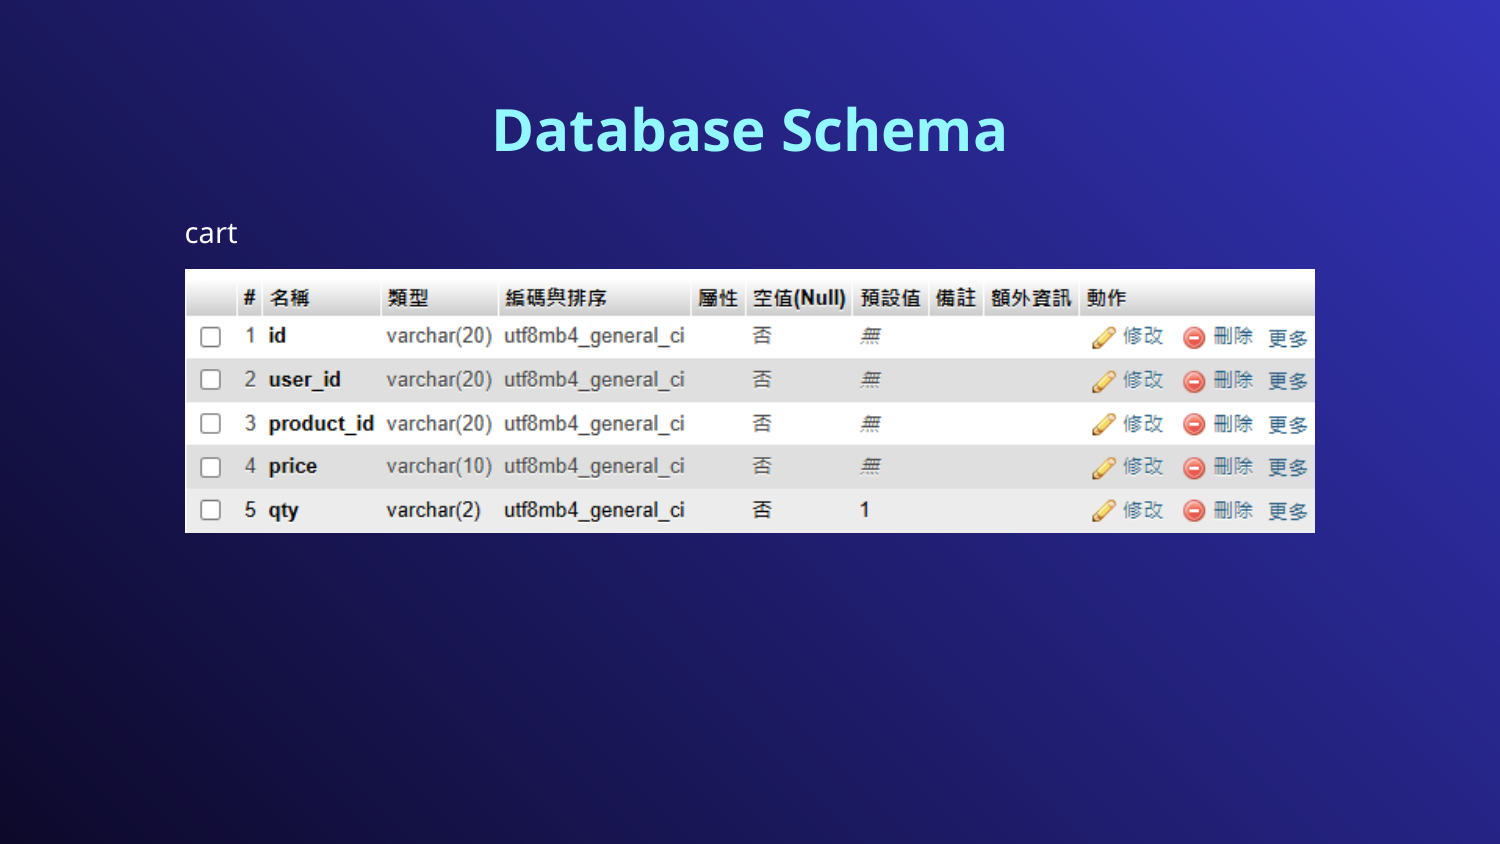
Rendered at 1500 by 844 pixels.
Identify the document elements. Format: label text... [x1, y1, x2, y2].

picture [185, 269, 1315, 533]
text_box cart [169, 194, 403, 270]
title Database Schema [118, 88, 1382, 167]
